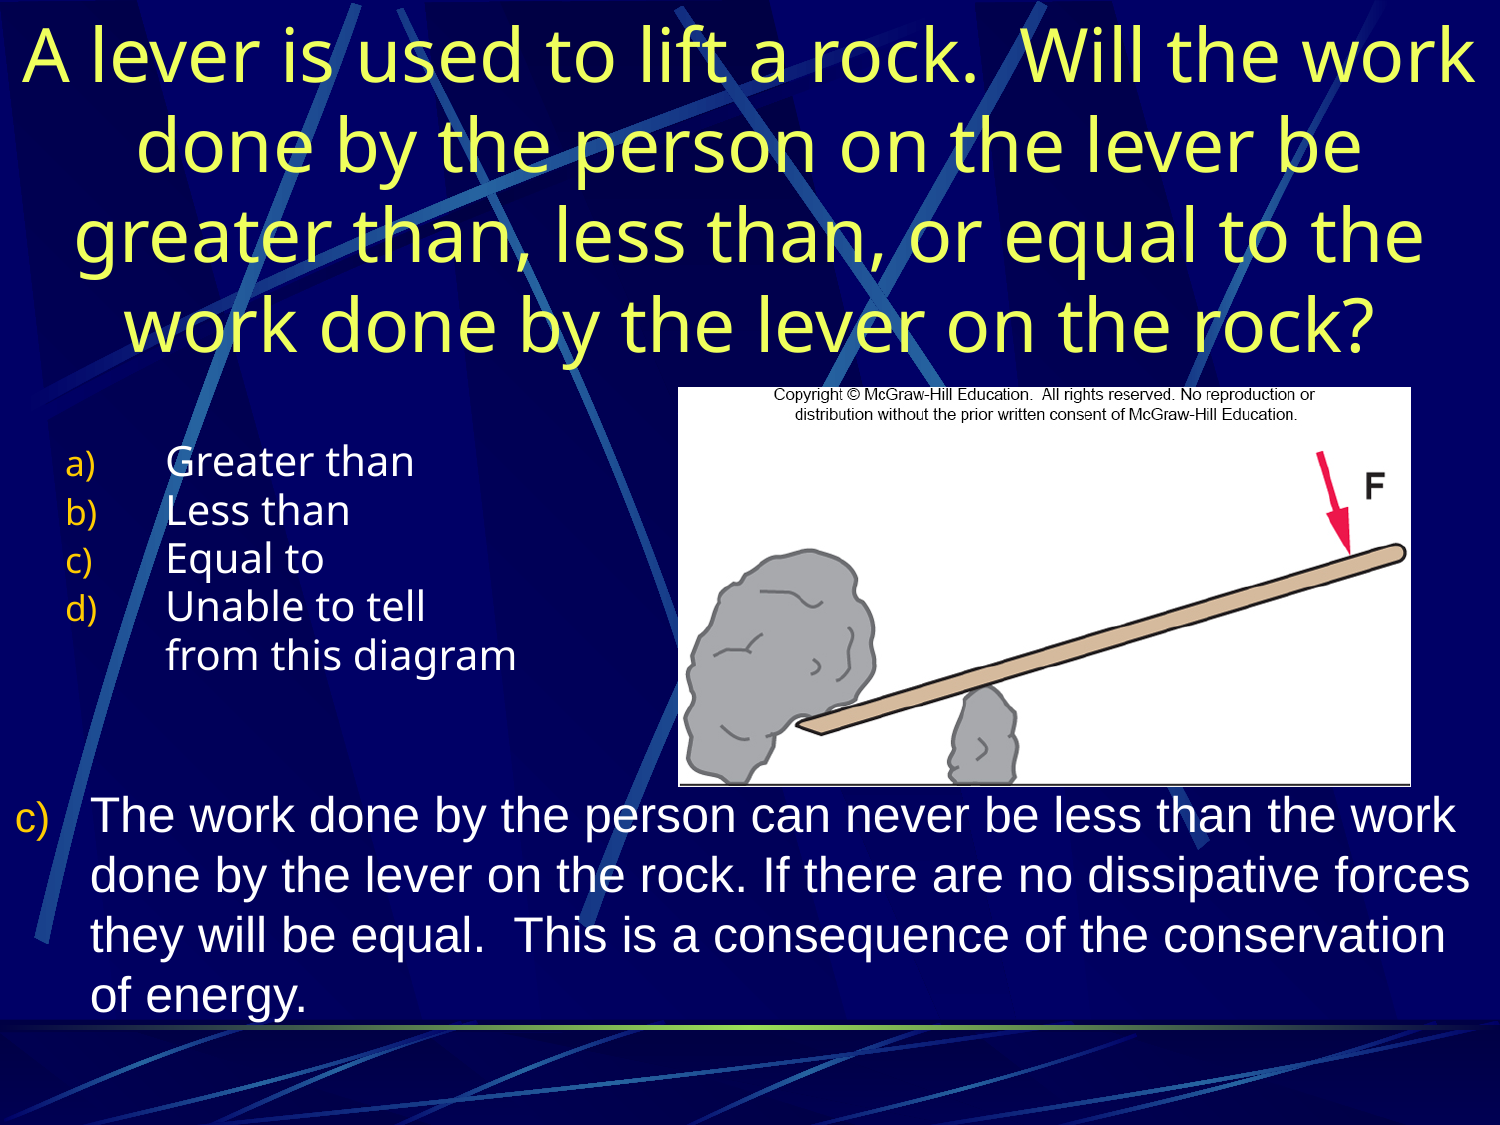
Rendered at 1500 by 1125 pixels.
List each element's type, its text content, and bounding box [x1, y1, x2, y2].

list Greater than Less than Equal to Unable to tell from this diagram [50, 437, 625, 774]
picture [678, 387, 1411, 787]
text_box The work done by the person can never be less than the work done by the lever on the rock. If there are no dissipative forces they will be equal. This is a consequence of the conservation of energy. [0, 774, 1500, 1030]
title A lever is used to lift a rock. Will the work done by the person on the lever be greater than, less than, or equal to the work done by the lever on the rock? [0, 0, 1500, 376]
